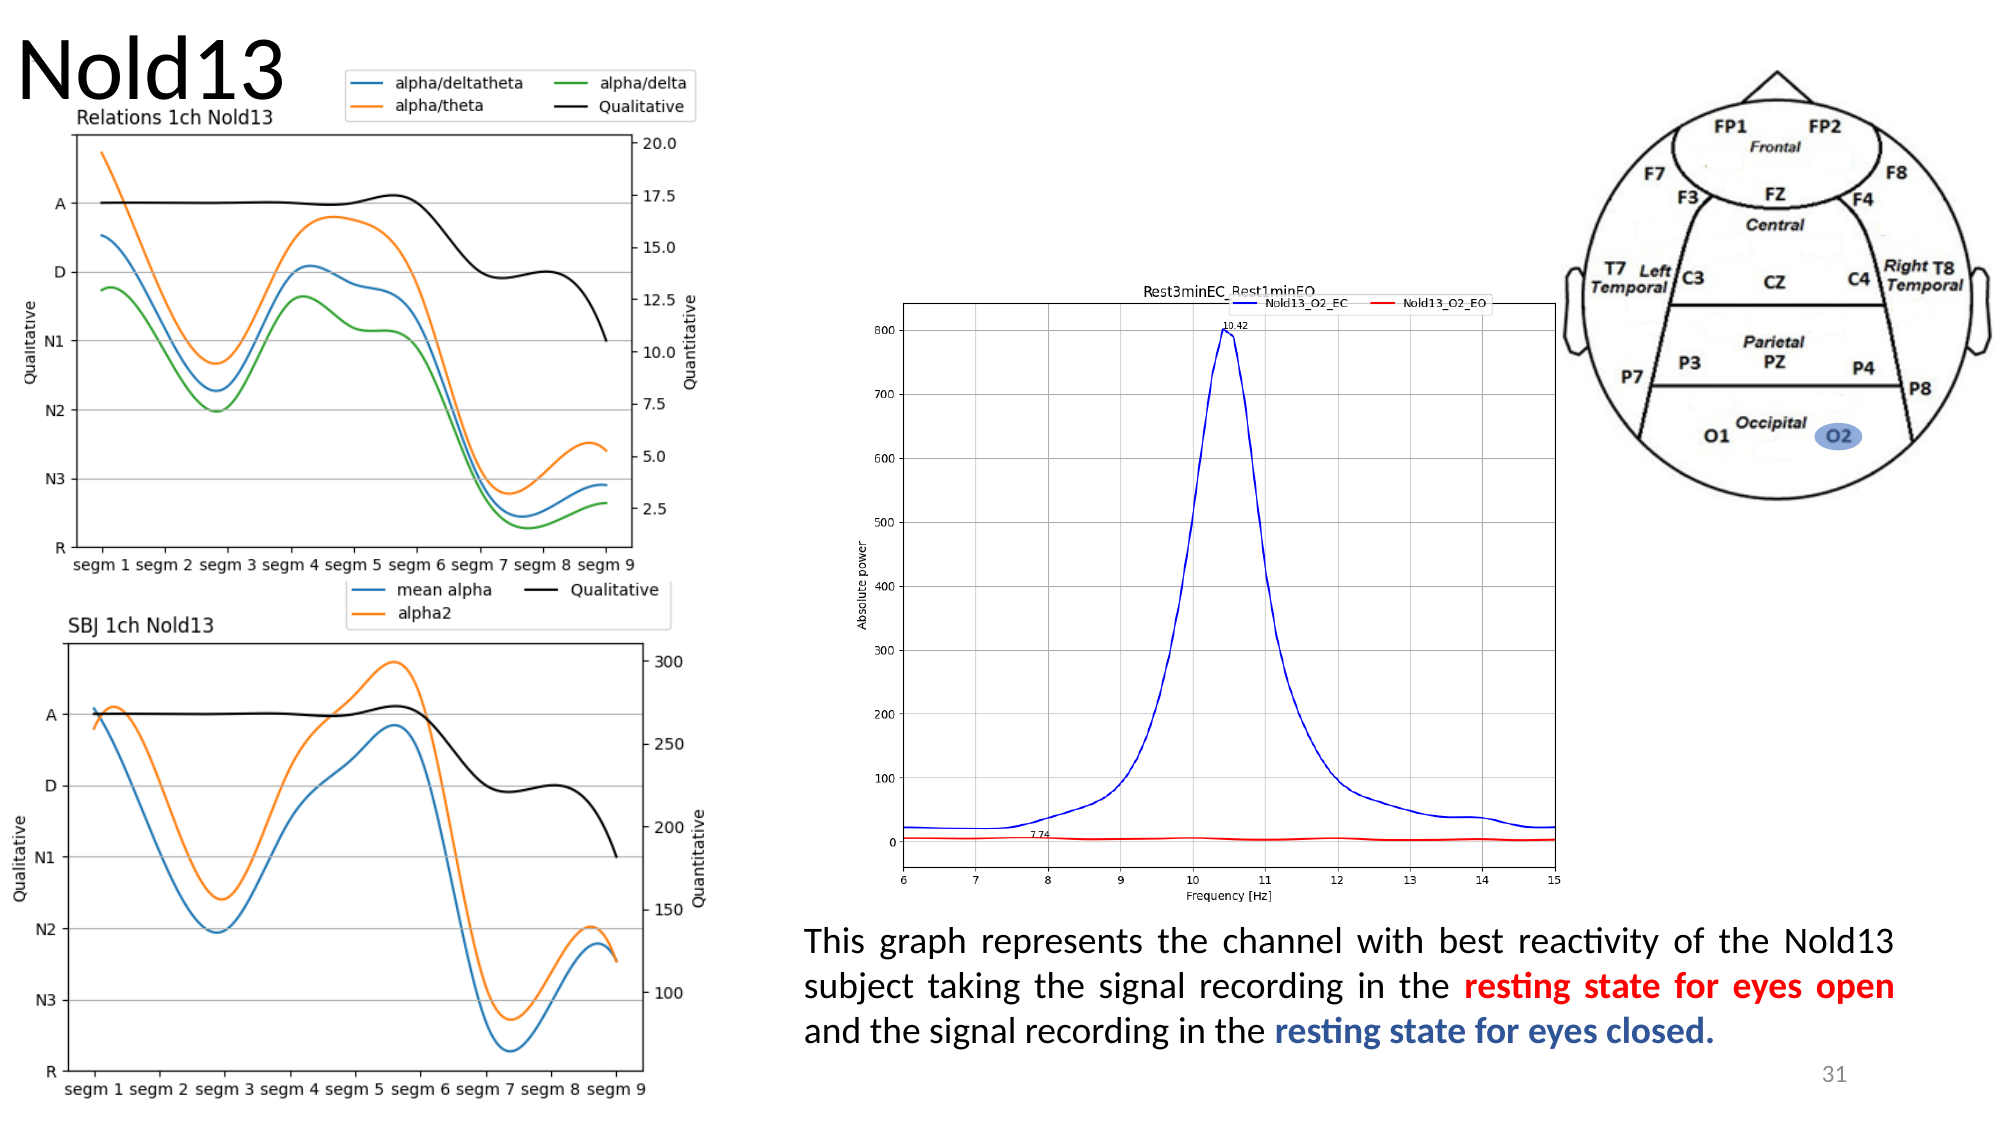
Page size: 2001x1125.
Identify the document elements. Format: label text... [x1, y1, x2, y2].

text_box This graph represents the channel with best reactivity of the Nold13 subject taking the signal recording in the resting state for eyes open and the signal recording in the resting state for eyes closed. [789, 908, 1911, 1059]
slide_number 31 [1412, 1059, 1863, 1103]
text_box Nold13 [1, 0, 302, 126]
picture [10, 59, 715, 1108]
picture [798, 69, 2000, 947]
